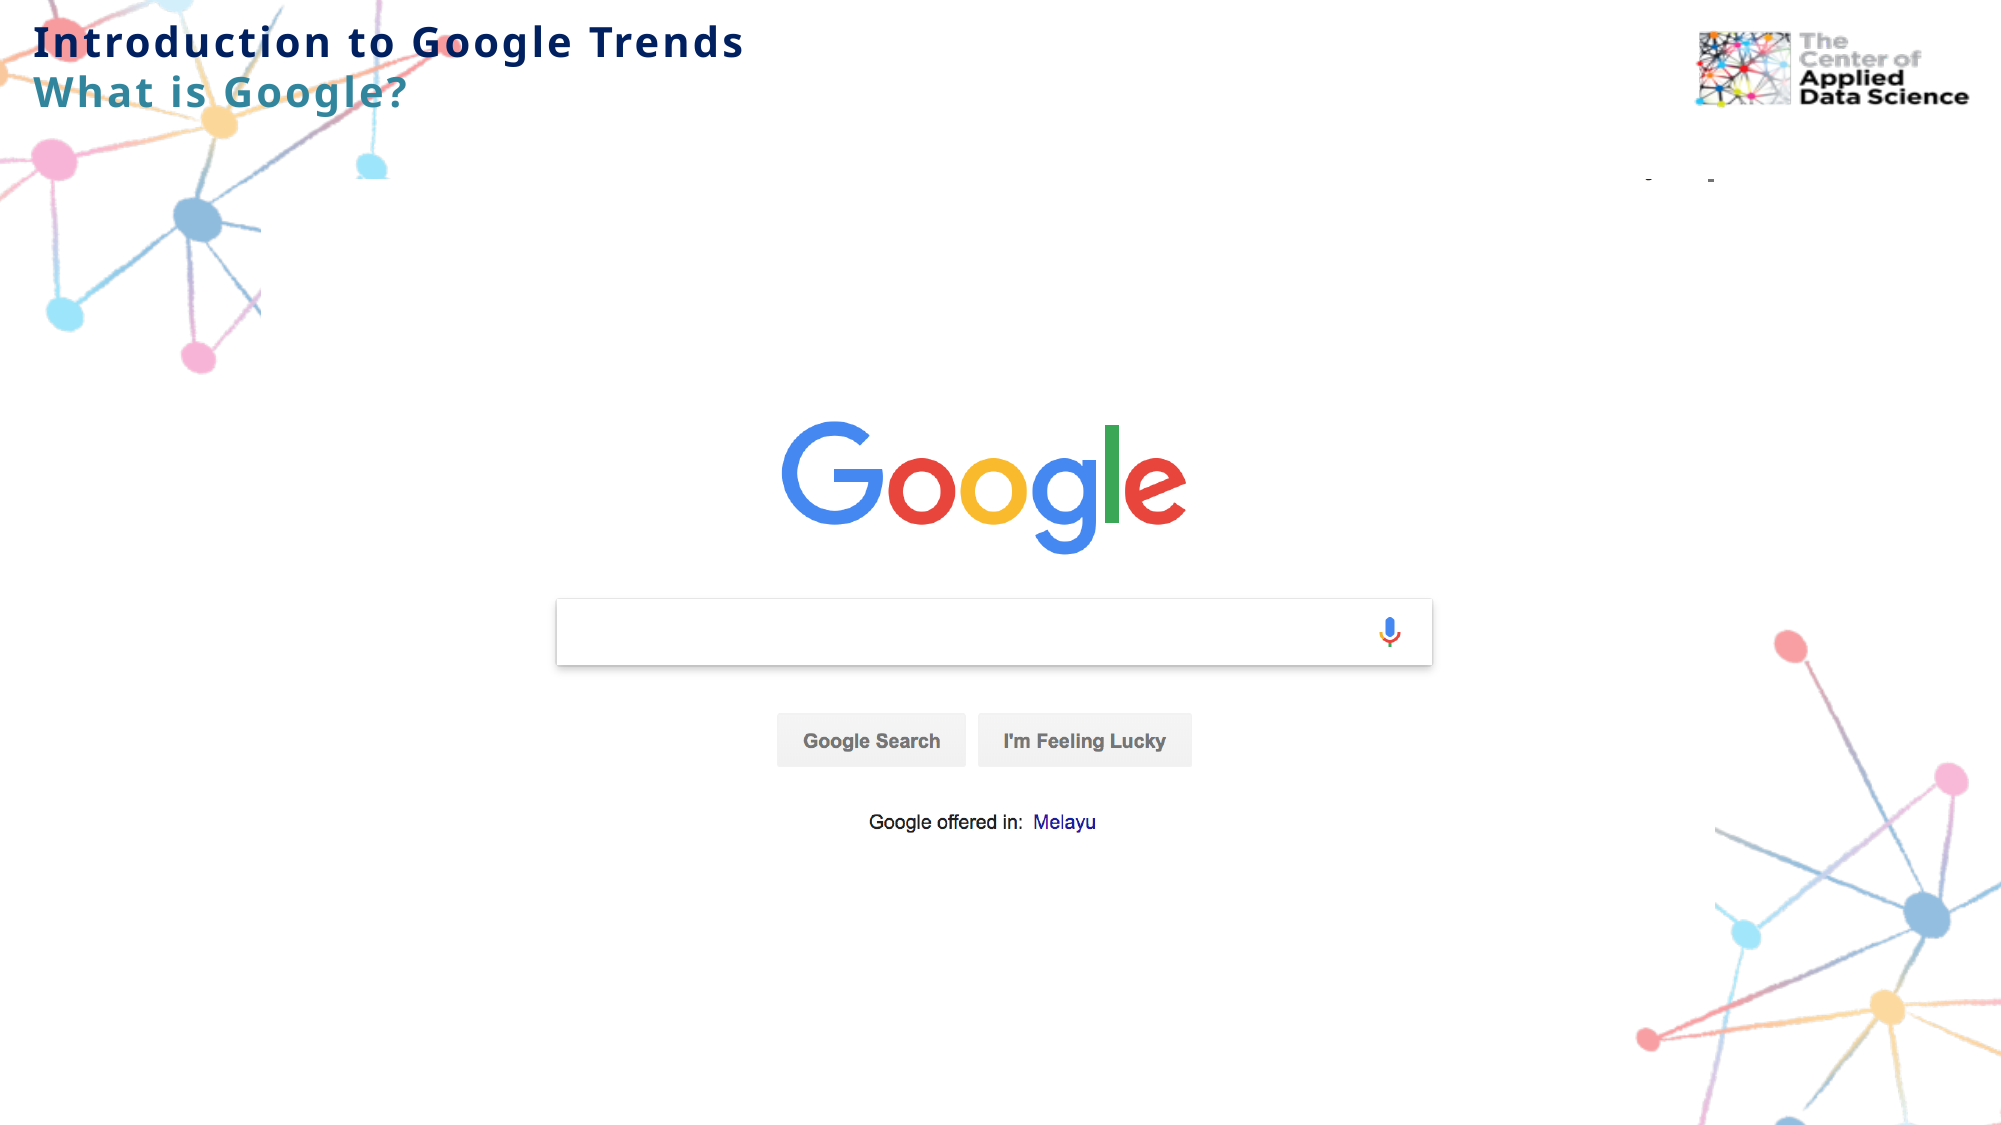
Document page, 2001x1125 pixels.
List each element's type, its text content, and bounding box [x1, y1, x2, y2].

picture [261, 179, 1715, 965]
picture [1684, 19, 1982, 120]
text_box Introduction to Google Trends What is Google? [31, 16, 1493, 117]
